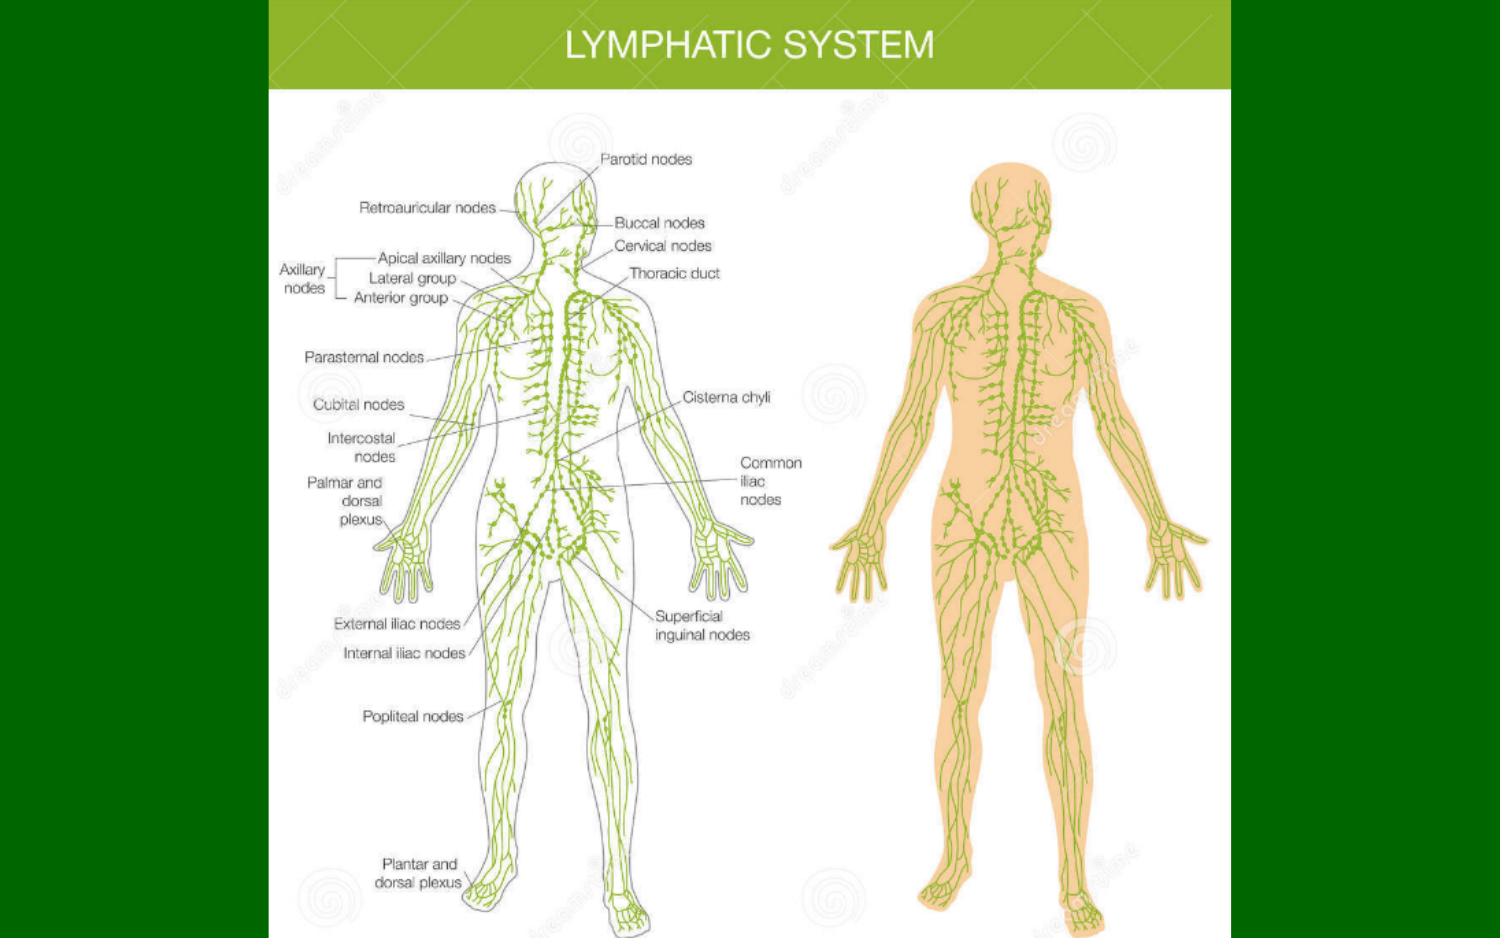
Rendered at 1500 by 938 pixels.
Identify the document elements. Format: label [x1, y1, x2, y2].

picture [268, 0, 1232, 938]
